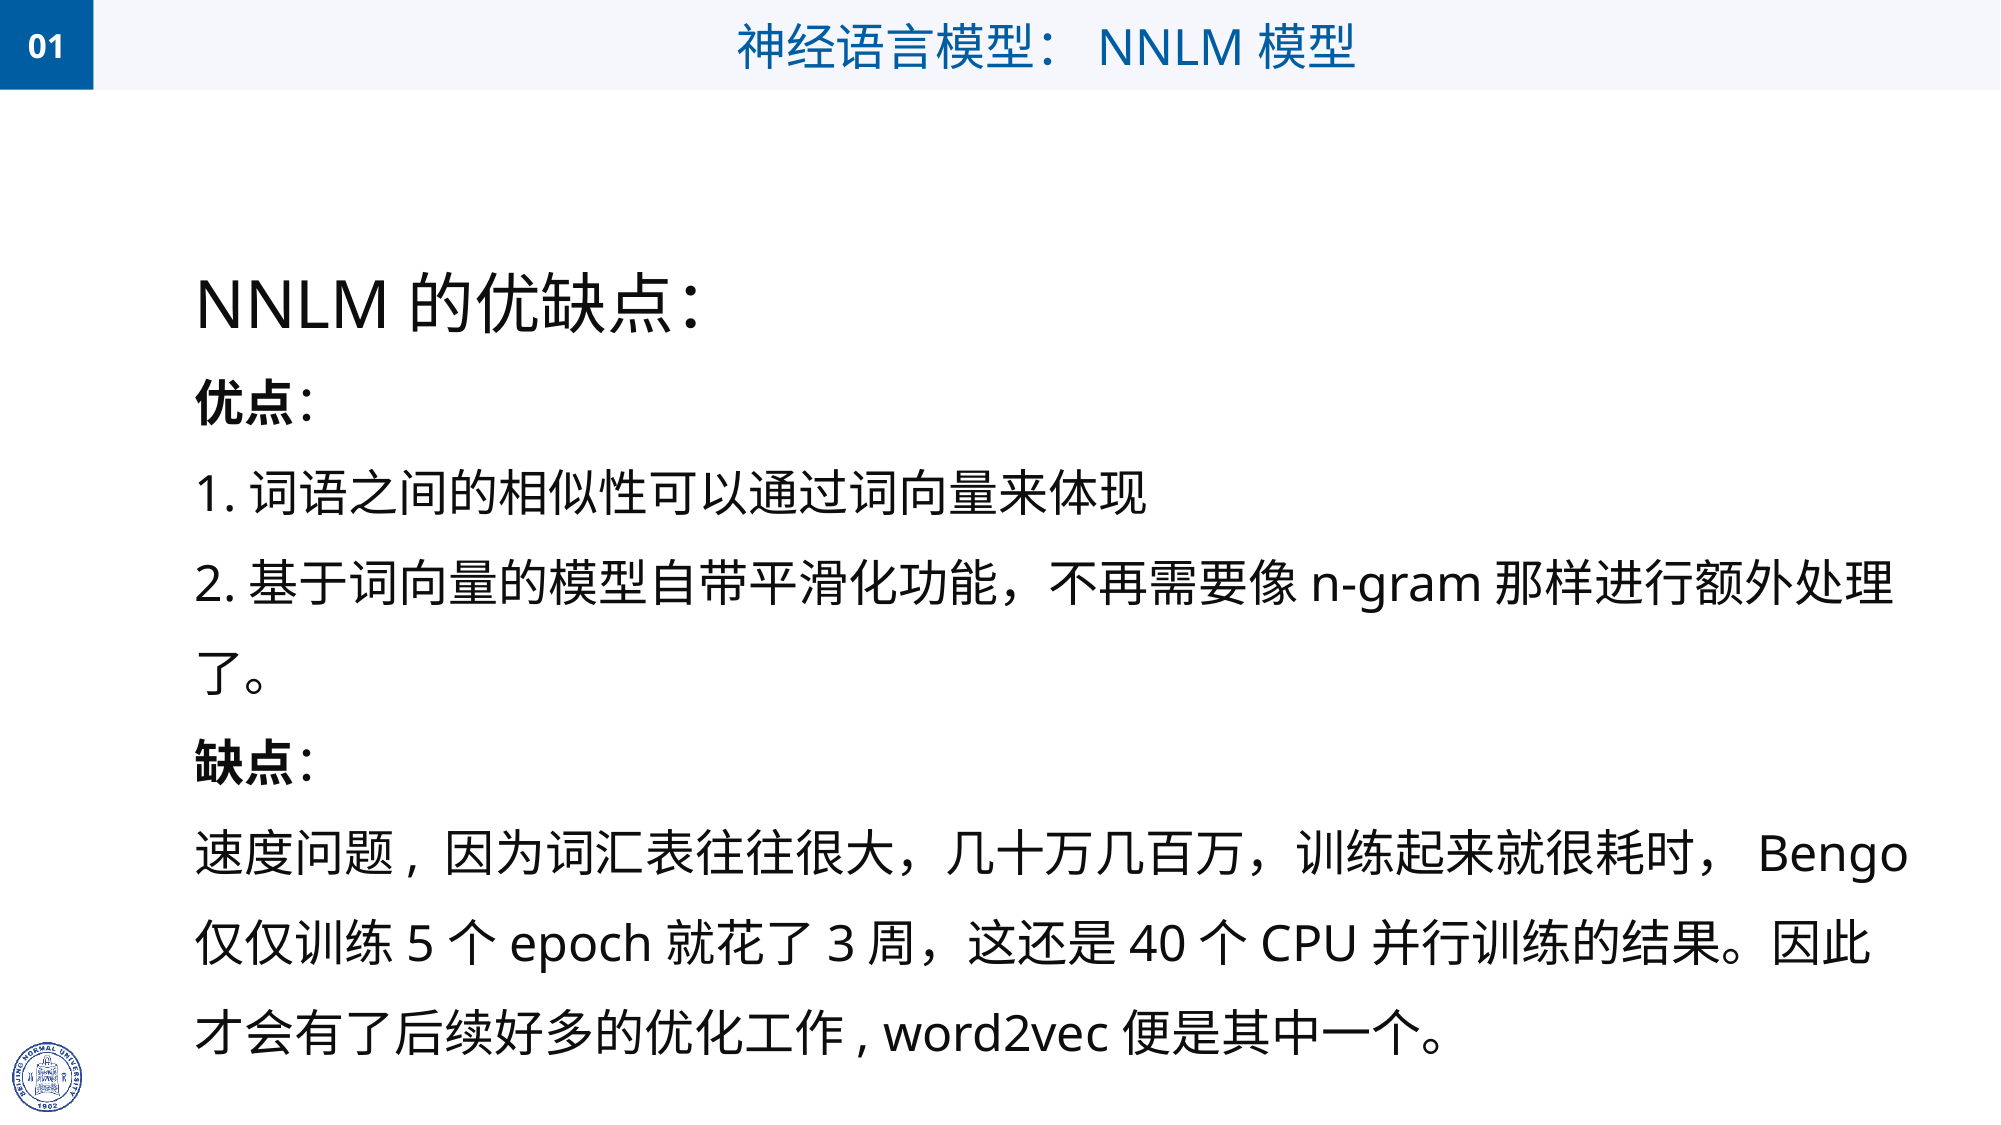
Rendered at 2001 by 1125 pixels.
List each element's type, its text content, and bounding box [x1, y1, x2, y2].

text_box 01 [0, 0, 93, 91]
text_box 神经语言模型：NNLM模型 [93, 0, 2000, 91]
text_box NNLM的优缺点： 优点： 1.词语之间的相似性可以通过词向量来体现 2.基于词向量的模型自带平滑化功能，不再需要像n-gram那样进行额外处理了。 缺点： 速度问题, 因为词汇表往往很大，几十万几百万，训练起来就很耗时，Bengo仅仅训练5个epoch就花了3周，这还是40个CPU并行训练的结果。因此才会有了后续好多的优化工作, word2vec便是其中一个。 [179, 214, 1930, 1069]
picture [12, 1042, 82, 1112]
